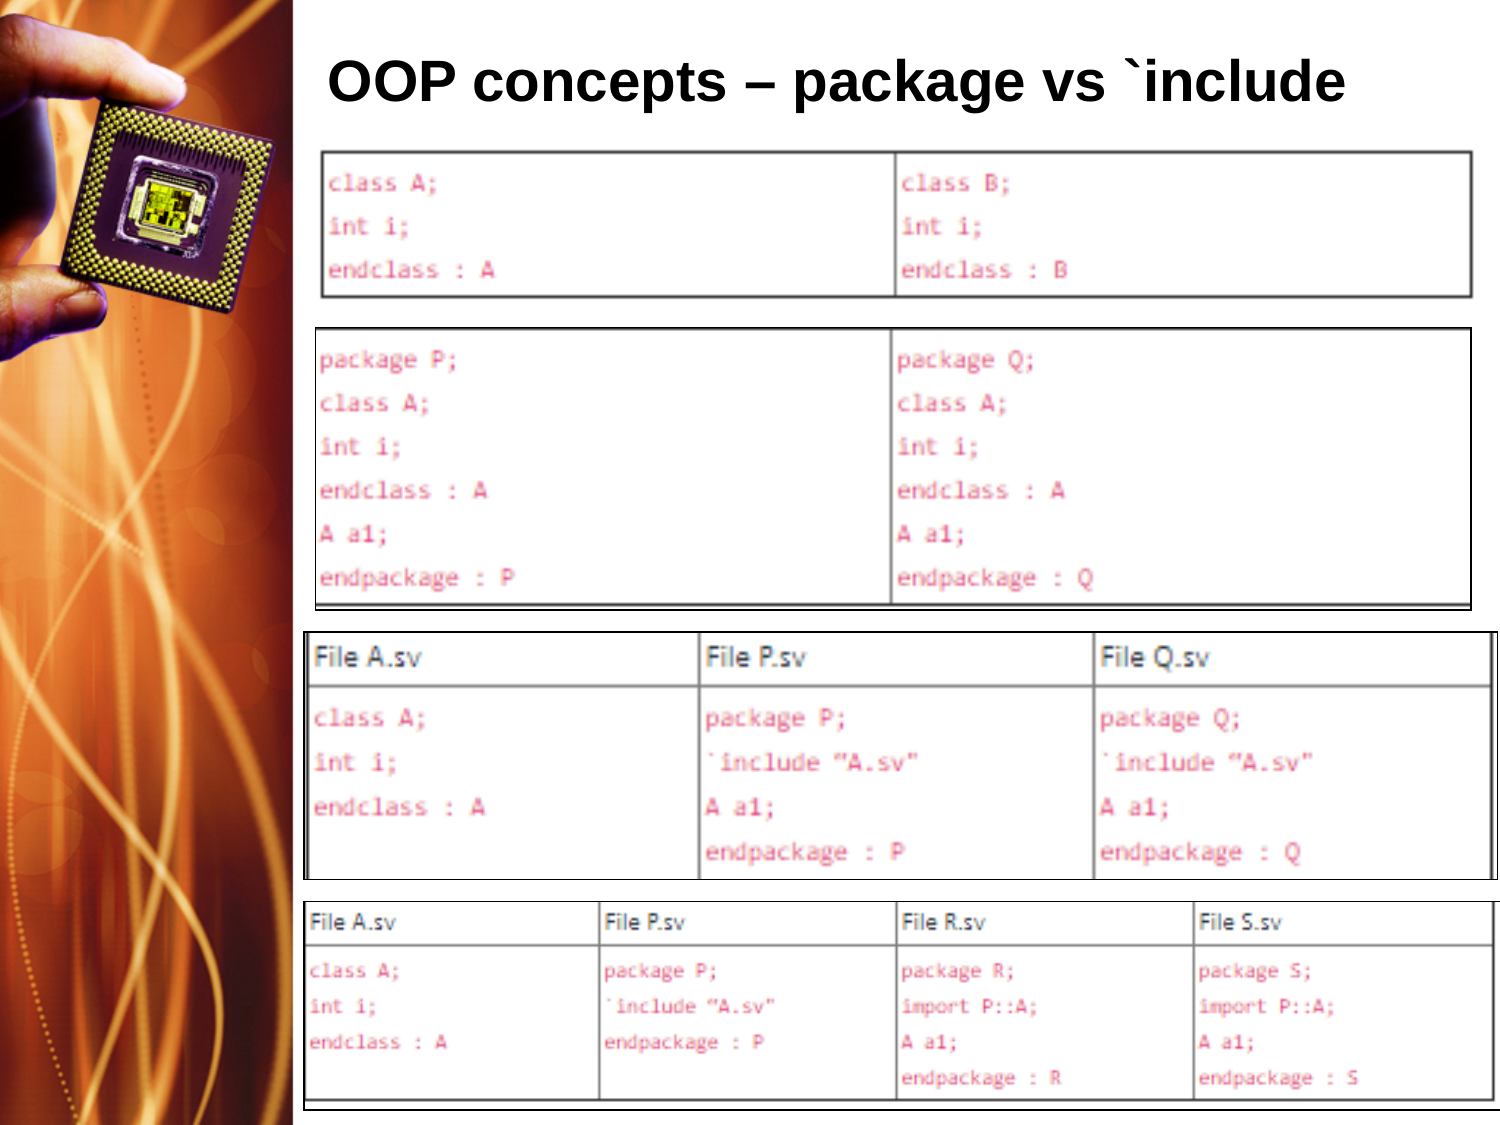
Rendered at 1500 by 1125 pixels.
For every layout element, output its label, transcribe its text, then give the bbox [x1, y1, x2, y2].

title OOP concepts – package vs `include [312, 18, 1471, 138]
picture [304, 902, 1500, 1110]
picture [0, 0, 1500, 1125]
